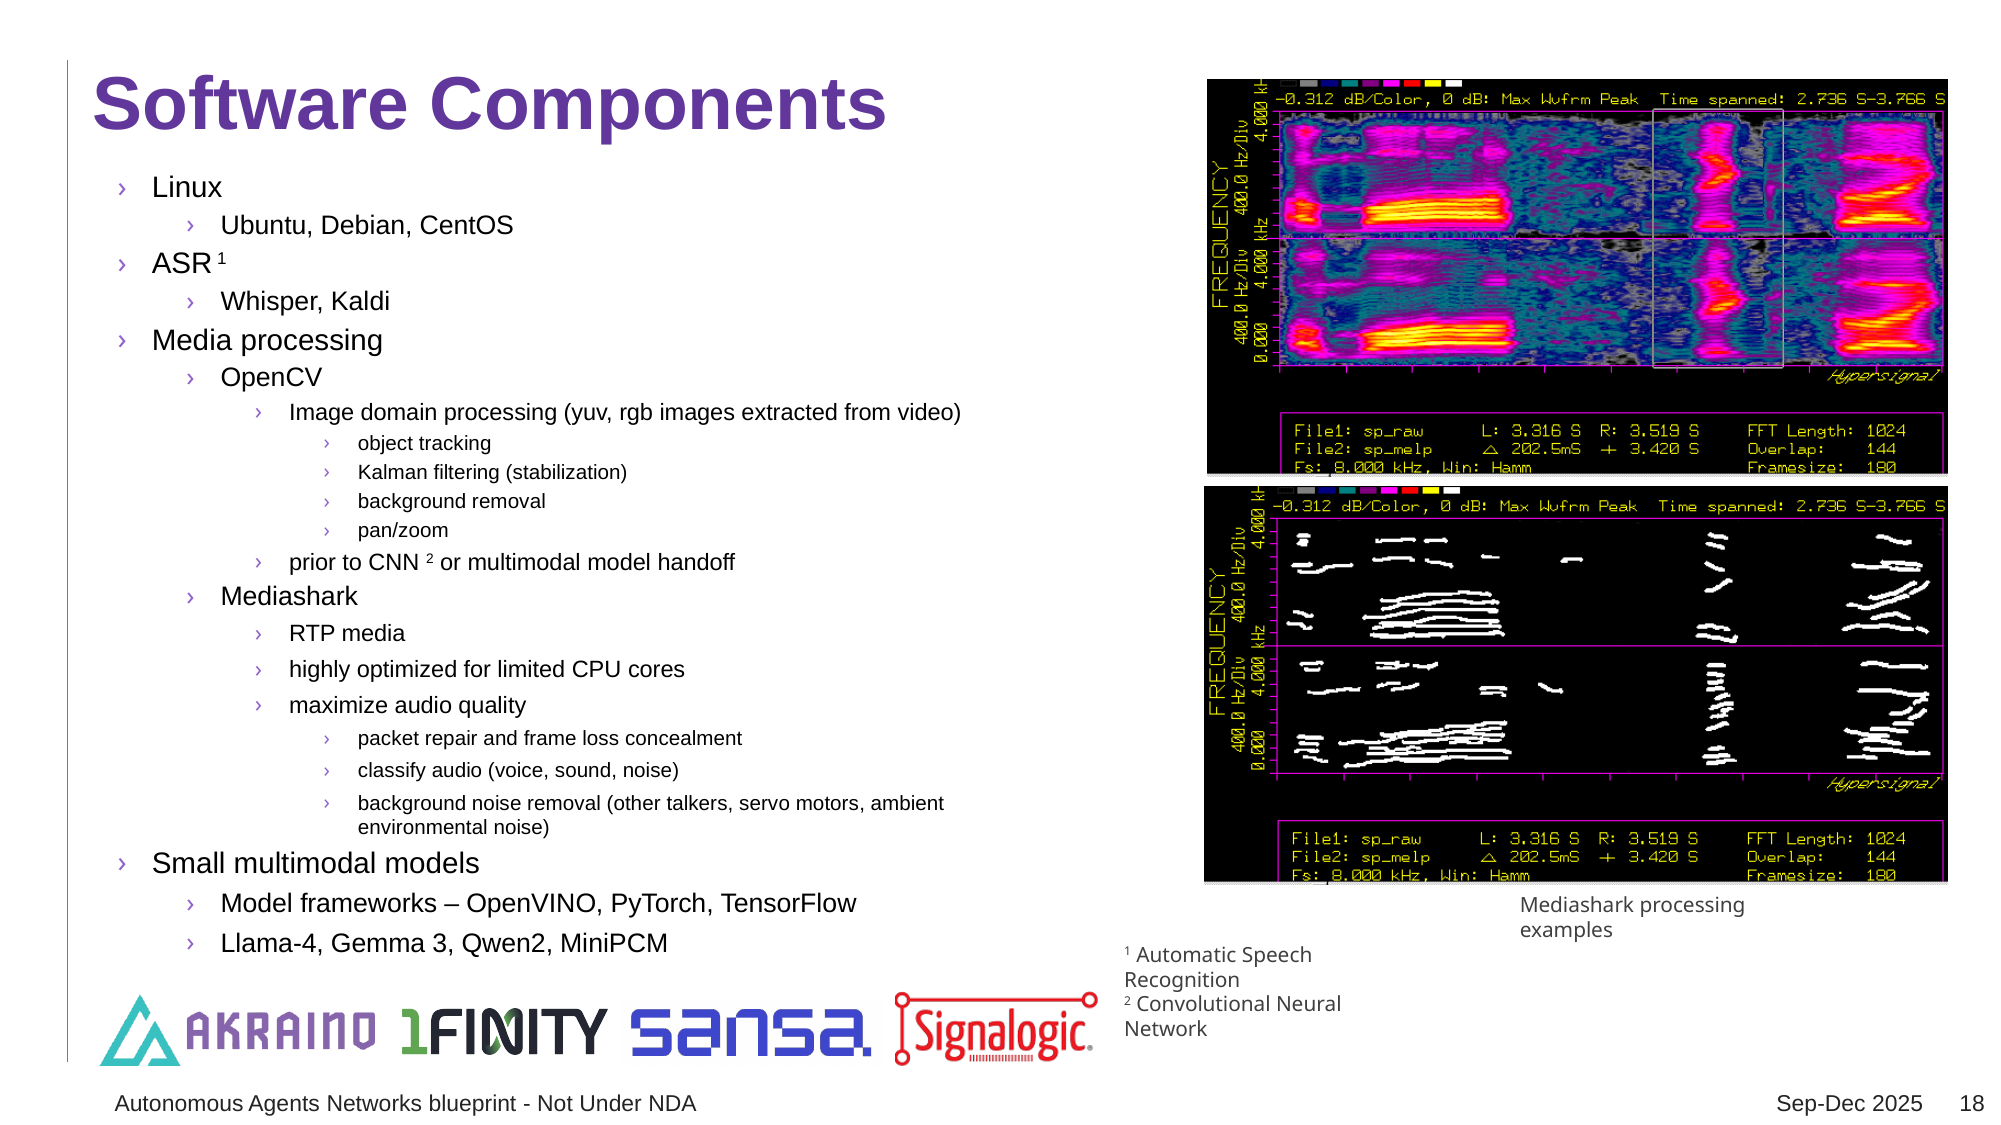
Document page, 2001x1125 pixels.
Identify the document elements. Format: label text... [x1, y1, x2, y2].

text_box Mediashark processing examples [1505, 885, 1817, 950]
picture [402, 1007, 608, 1055]
picture [895, 989, 1098, 1069]
picture [1207, 79, 1948, 477]
picture [99, 994, 375, 1066]
picture [619, 1000, 882, 1066]
picture [1204, 486, 1948, 885]
footer Autonomous Agents Networks blueprint - Not Under NDA [99, 1080, 746, 1125]
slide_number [1735, 1080, 1939, 1125]
title Software Components [77, 41, 1872, 170]
list Linux Ubuntu, Debian, CentOS ASR 1 Whisper, Kaldi Media processing OpenCV Image domain processing (yuv, rgb images extracted from video) object tracking Kalman filtering (stabilization) background removal pan/zoom prior to CNN 2 or multimodal model handoff Mediashark RTP media highly optimized for limited CPU cores maximize audio quality packet repair and frame loss concealment classify audio (voice, sound, noise) background noise removal (other talkers, servo motors, ambient environmental noise) Small multimodal models Model frameworks – OpenVINO, PyTorch, TensorFlow Llama-4, Gemma 3, Qwen2, MiniPCM [102, 160, 1293, 977]
text_box 1 Automatic Speech Recognition 2 Convolutional Neural Network [1109, 933, 1421, 1049]
slide_number 18 [1939, 1080, 2000, 1125]
